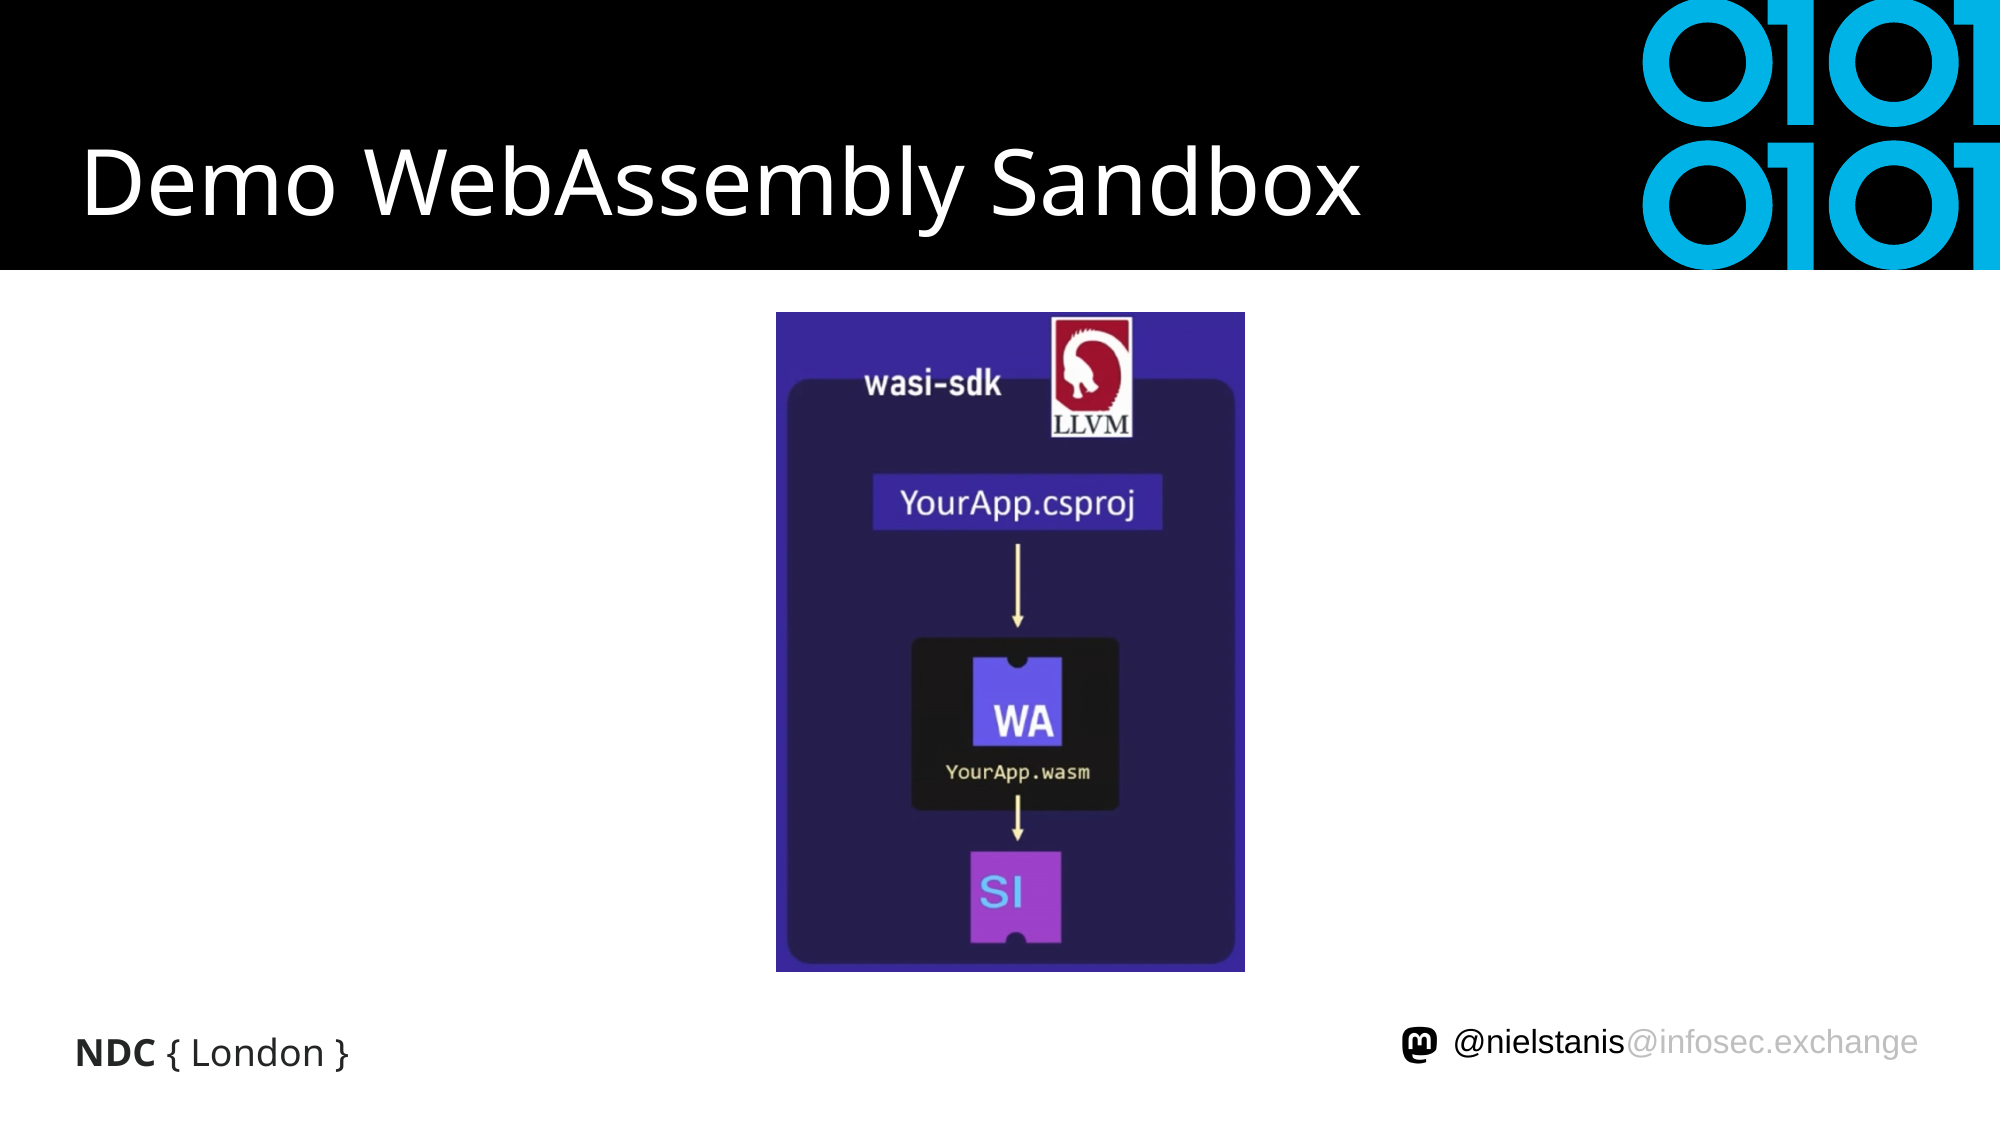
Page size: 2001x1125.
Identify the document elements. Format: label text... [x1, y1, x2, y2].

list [776, 312, 1245, 972]
title Demo WebAssembly Sandbox [59, 33, 1614, 235]
picture [1401, 1024, 1438, 1066]
